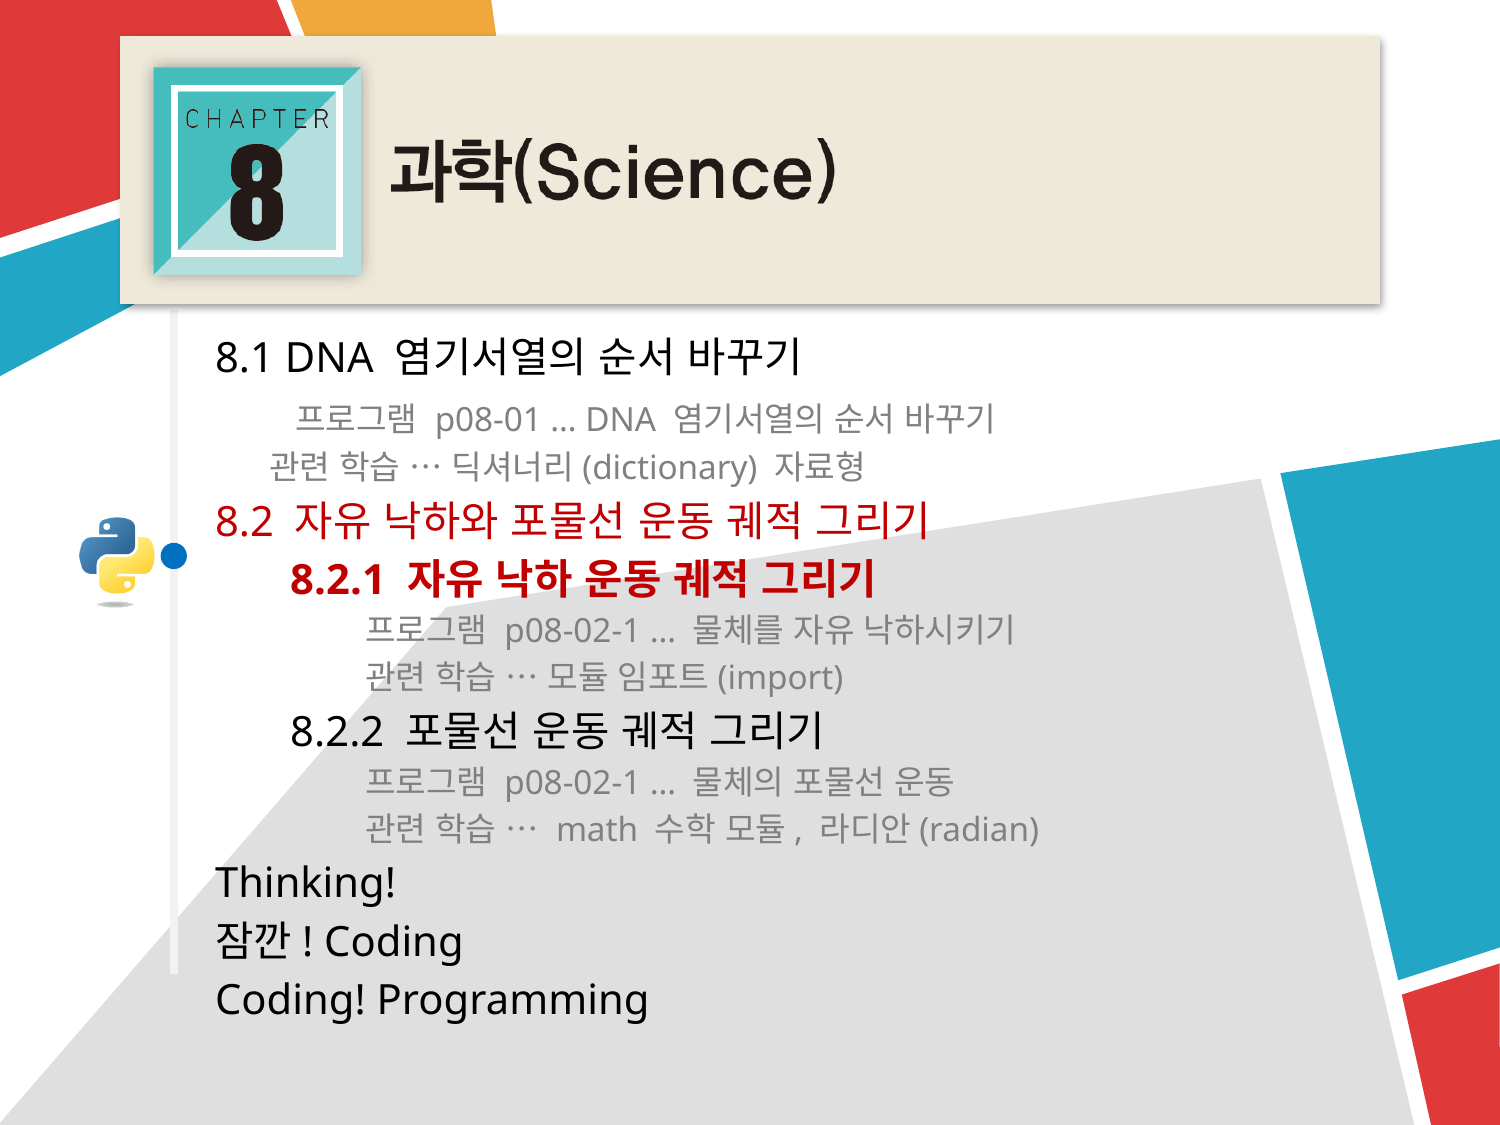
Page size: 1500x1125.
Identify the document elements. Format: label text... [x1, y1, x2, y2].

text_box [79, 517, 187, 608]
subtitle 8.1 DNA 염기서열의 순서 바꾸기 프로그램 p08-01 … DNA 염기서열의 순서 바꾸기 관련 학습 … 딕셔너리(dictionary) 자료형 8.2 자유 낙하와 포물선 운동 궤적 그리기 8.2.1 자유 낙하 운동 궤적 그리기 프로그램 p08-02-1 … 물체를 자유 낙하시키기 관련 학습 … 모듈 임포트(import) 8.2.2 포물선 운동 궤적 그리기 프로그램 p08-02-1 … 물체의 포물선 운동 관련 학습 … math 수학 모듈, 라디안(radian) Thinking! 잠깐! Coding Coding! Programming [200, 323, 1344, 1041]
picture [120, 36, 1380, 304]
